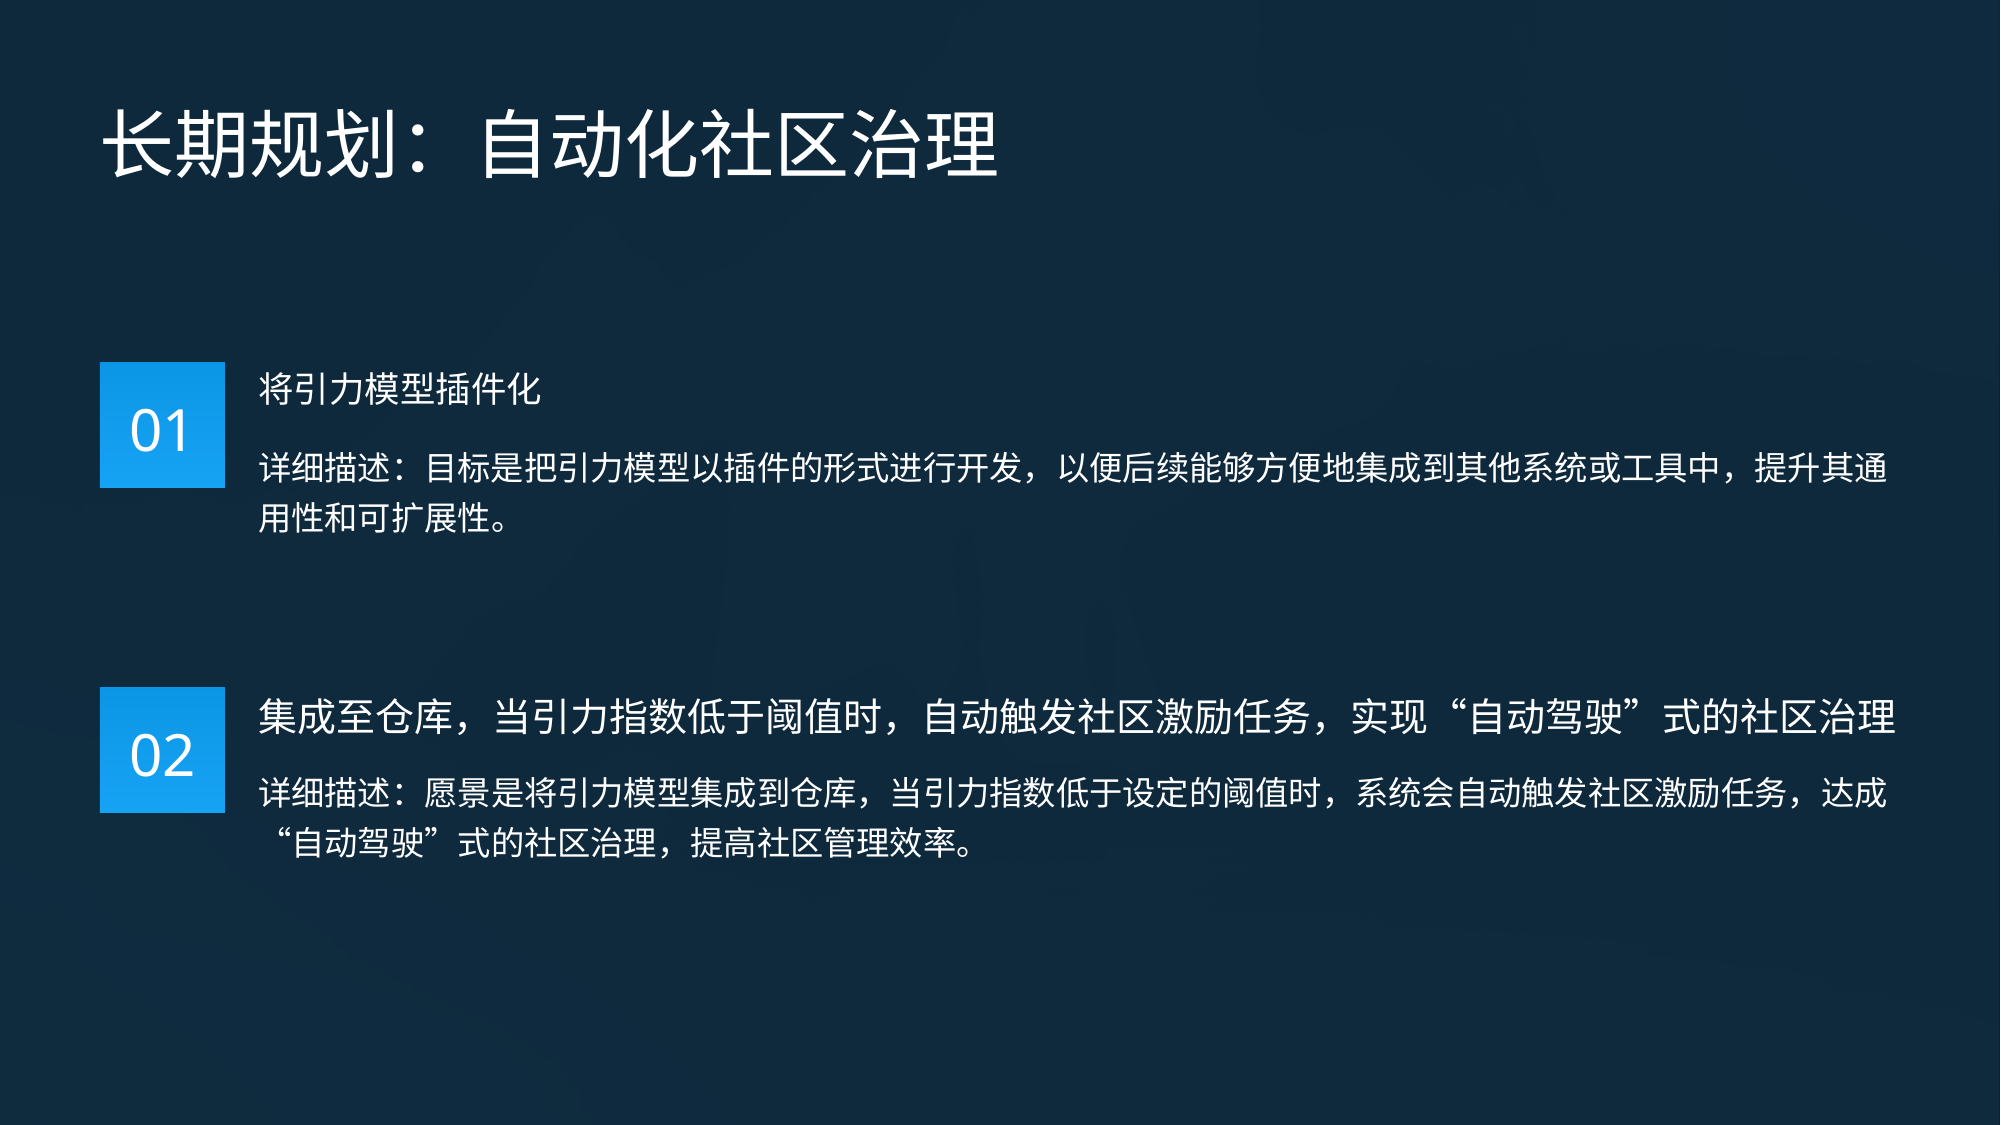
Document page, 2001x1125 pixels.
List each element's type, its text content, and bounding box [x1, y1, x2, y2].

list 01 [128, 395, 197, 455]
list 02 [128, 720, 197, 780]
list [99, 687, 225, 813]
title 长期规划：自动化社区治理 [99, 87, 1900, 188]
list 详细描述：目标是把引力模型以插件的形式进行开发，以便后续能够方便地集成到其他系统或工具中，提升其通用性和可扩展性。 [258, 437, 1900, 588]
list [99, 362, 225, 488]
list 将引力模型插件化 [258, 362, 1900, 430]
list 集成至仓库，当引力指数低于阈值时，自动触发社区激励任务，实现“自动驾驶”式的社区治理 [258, 687, 1900, 755]
list 详细描述：愿景是将引力模型集成到仓库，当引力指数低于设定的阈值时，系统会自动触发社区激励任务，达成“自动驾驶”式的社区治理，提高社区管理效率。 [258, 762, 1900, 913]
